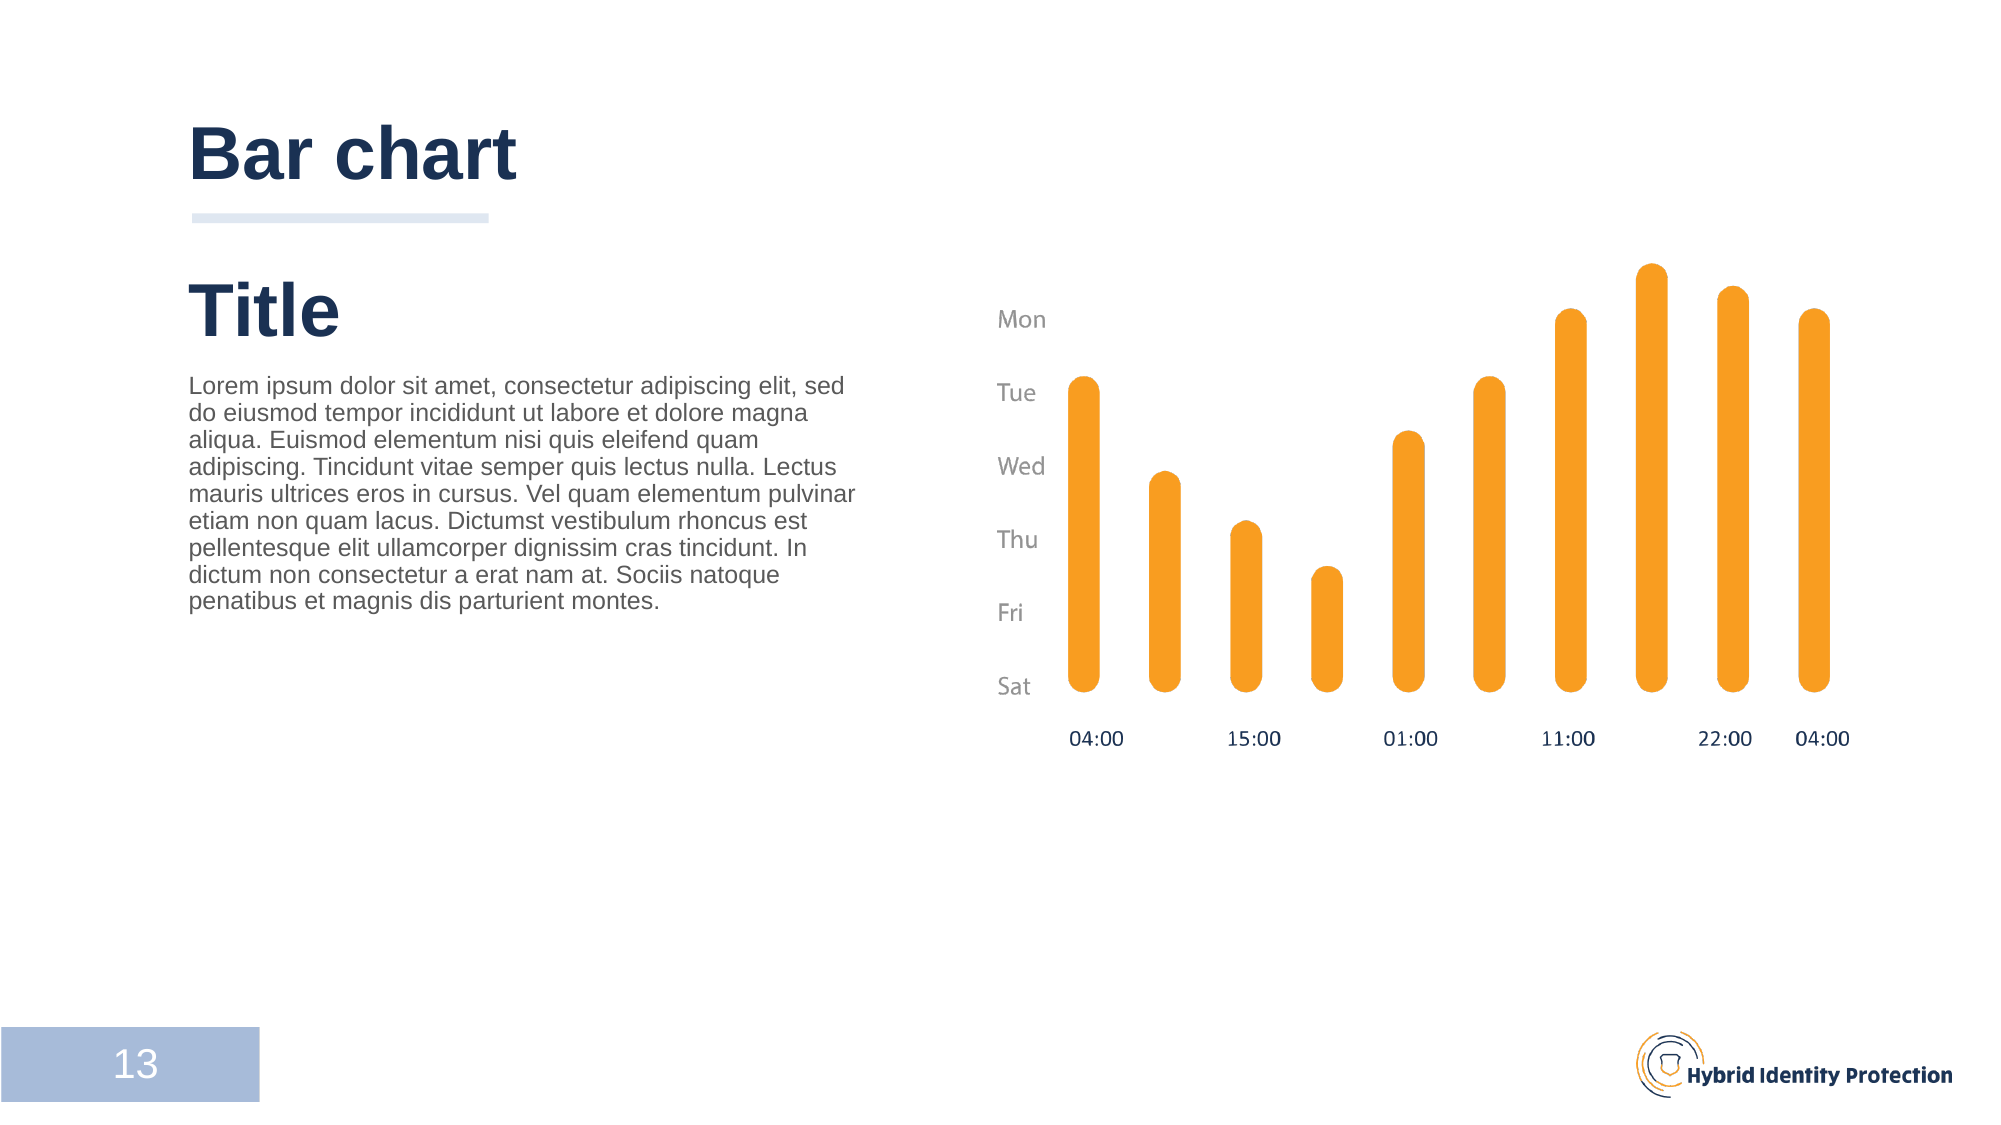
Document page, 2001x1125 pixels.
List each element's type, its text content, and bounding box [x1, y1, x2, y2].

picture [1636, 1031, 1952, 1098]
list Title Lorem ipsum dolor sit amet, consectetur adipiscing elit, sed do eiusmod tempor incididunt ut labore et dolore magna aliqua. Euismod elementum nisi quis eleifend quam adipiscing. Tincidunt vitae semper quis lectus nulla. Lectus mauris ultrices eros in cursus. Vel quam elementum pulvinar etiam non quam lacus. Dictumst vestibulum rhoncus est pellentesque elit ullamcorper dignissim cras tincidunt. In dictum non consectetur a erat nam at. Sociis natoque penatibus et magnis dis parturient montes. [173, 263, 887, 951]
picture [997, 263, 1849, 746]
picture [0, 1027, 260, 1102]
list Bar chart [173, 97, 1524, 224]
